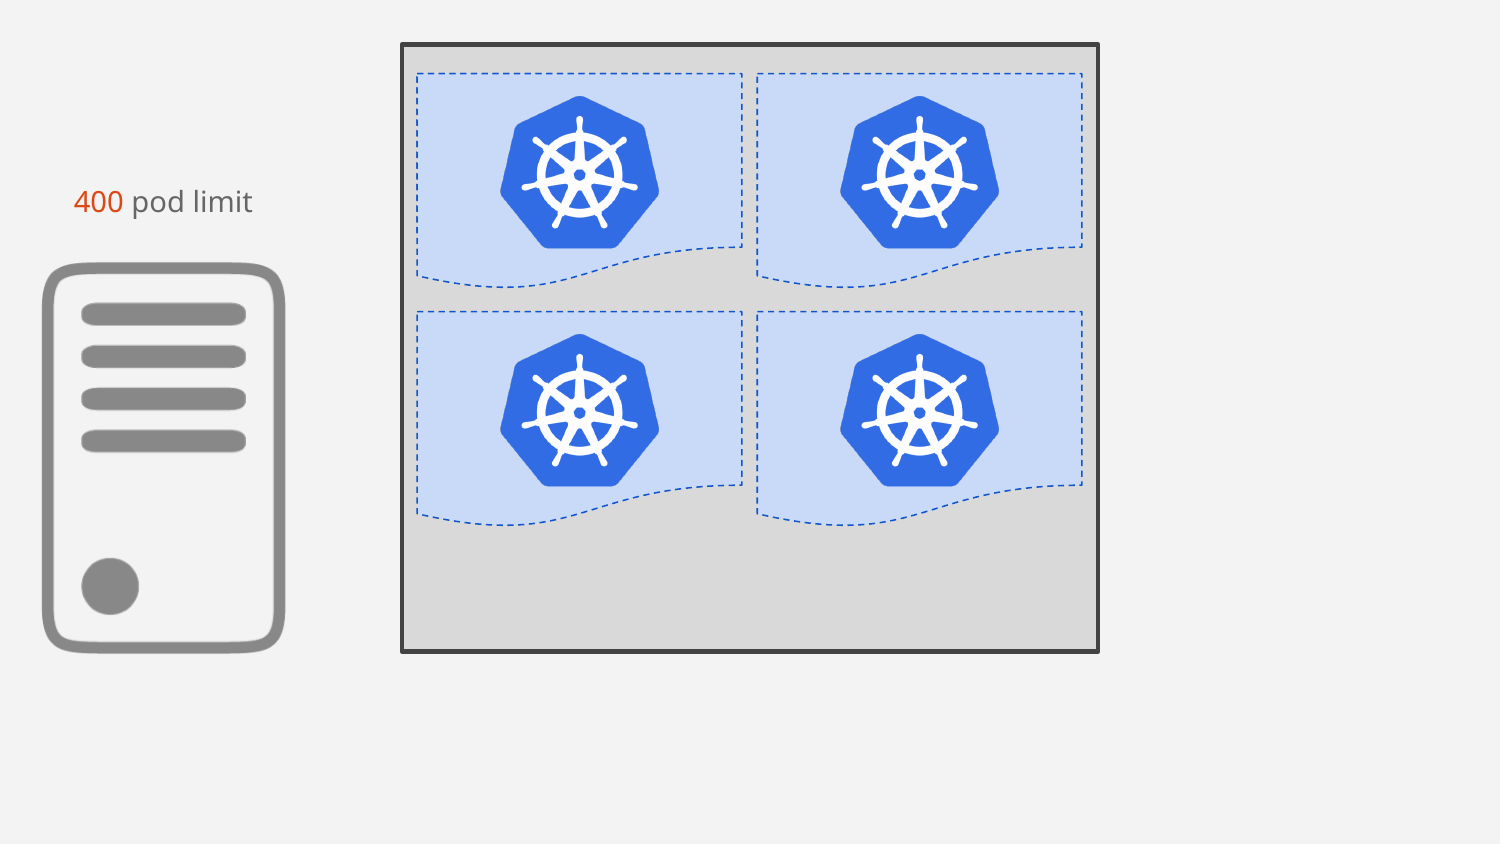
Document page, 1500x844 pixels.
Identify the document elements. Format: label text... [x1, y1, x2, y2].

picture [41, 262, 286, 655]
text_box [757, 311, 1082, 526]
picture [835, 325, 1004, 494]
text_box [417, 311, 742, 526]
text_box 400 pod limit [41, 155, 286, 247]
text_box [757, 73, 1082, 288]
picture [495, 325, 664, 494]
text_box [401, 44, 1098, 652]
text_box [417, 73, 742, 288]
picture [835, 87, 1004, 256]
picture [479, 84, 664, 256]
